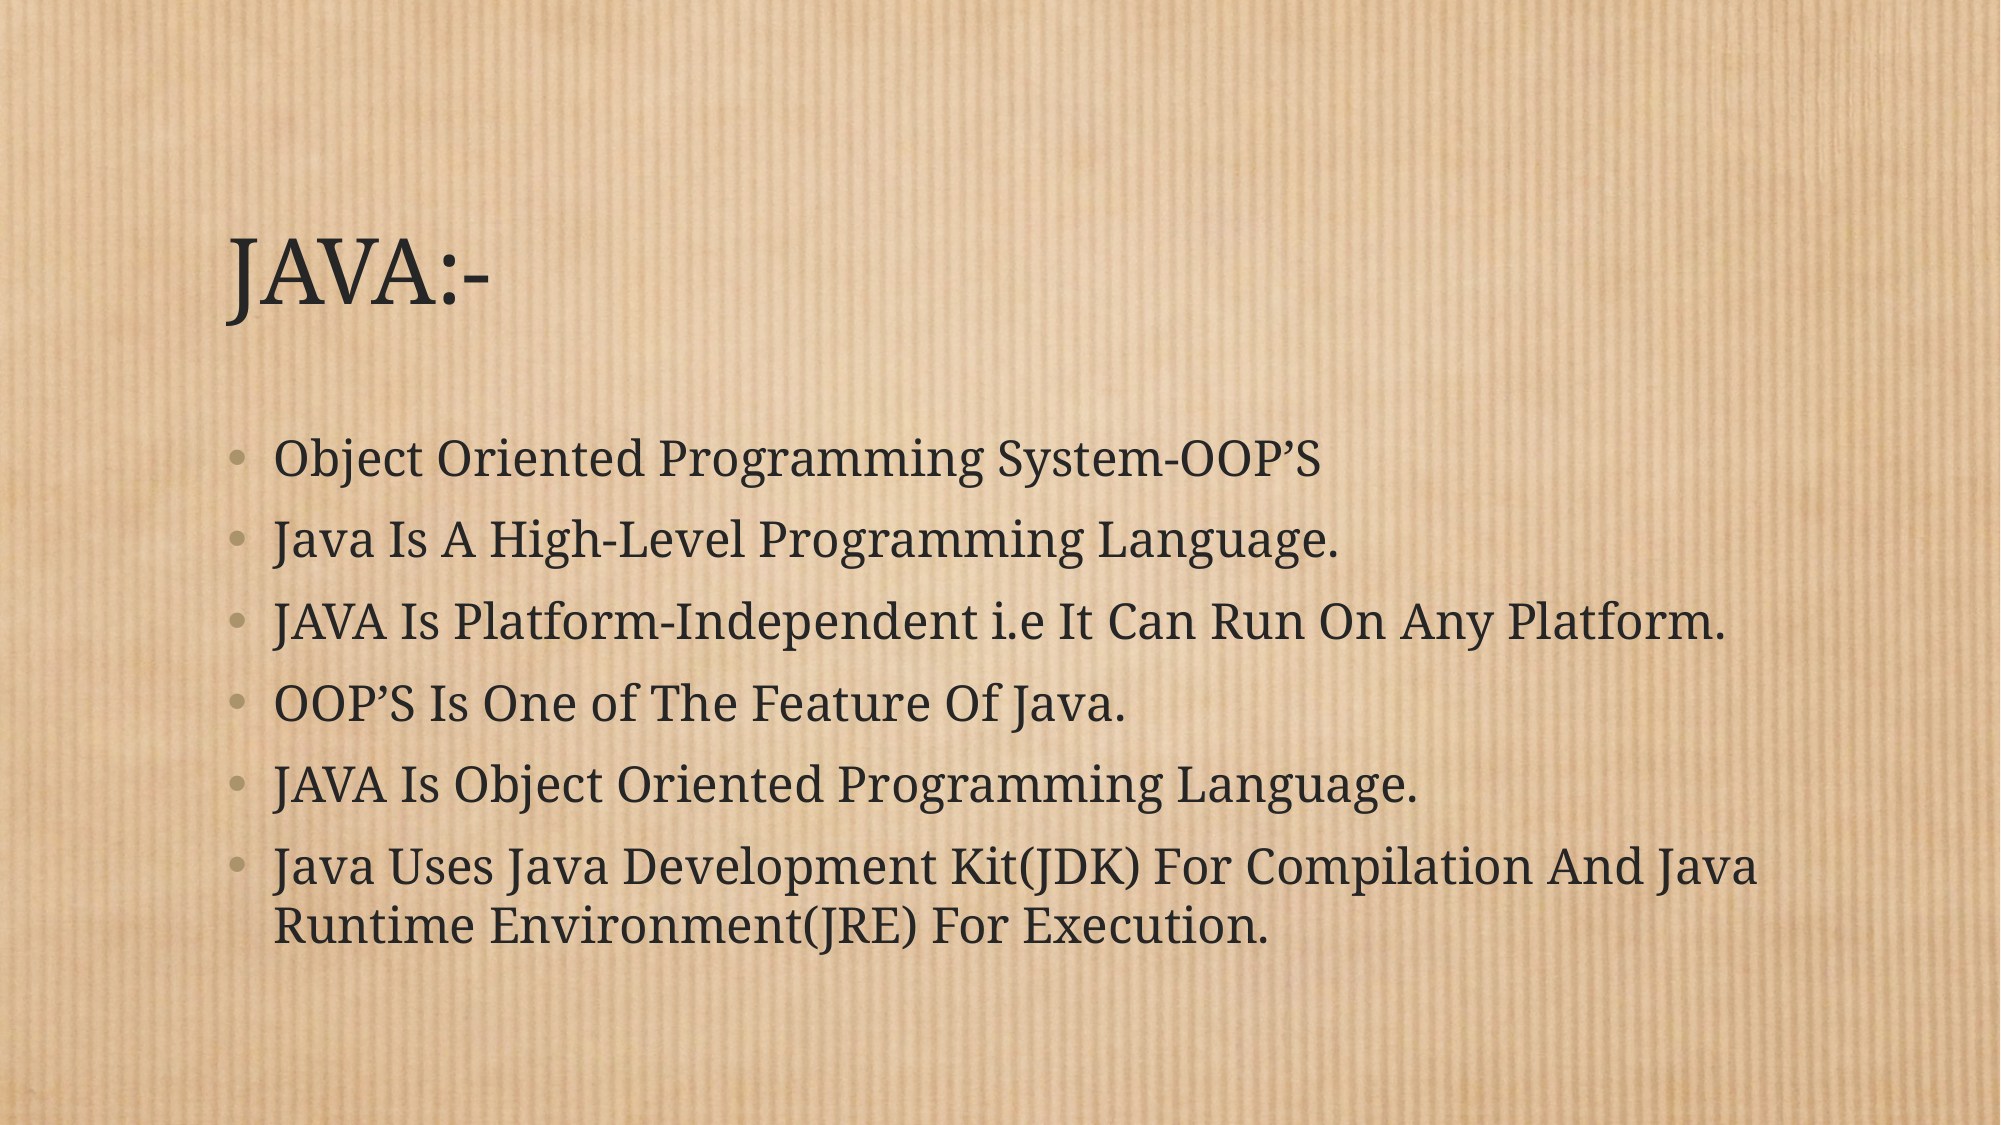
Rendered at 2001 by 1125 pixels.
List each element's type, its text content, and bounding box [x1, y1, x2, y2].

list Object Oriented Programming System-OOP’S Java Is A High-Level Programming Language. JAVA Is Platform-Independent i.e It Can Run On Any Platform. OOP’S Is One of The Feature Of Java. JAVA Is Object Oriented Programming Language. Java Uses Java Development Kit(JDK) For Compilation And Java Runtime Environment(JRE) For Execution. [212, 419, 1788, 964]
title JAVA:- [212, 161, 1788, 375]
picture [0, 0, 2001, 1125]
